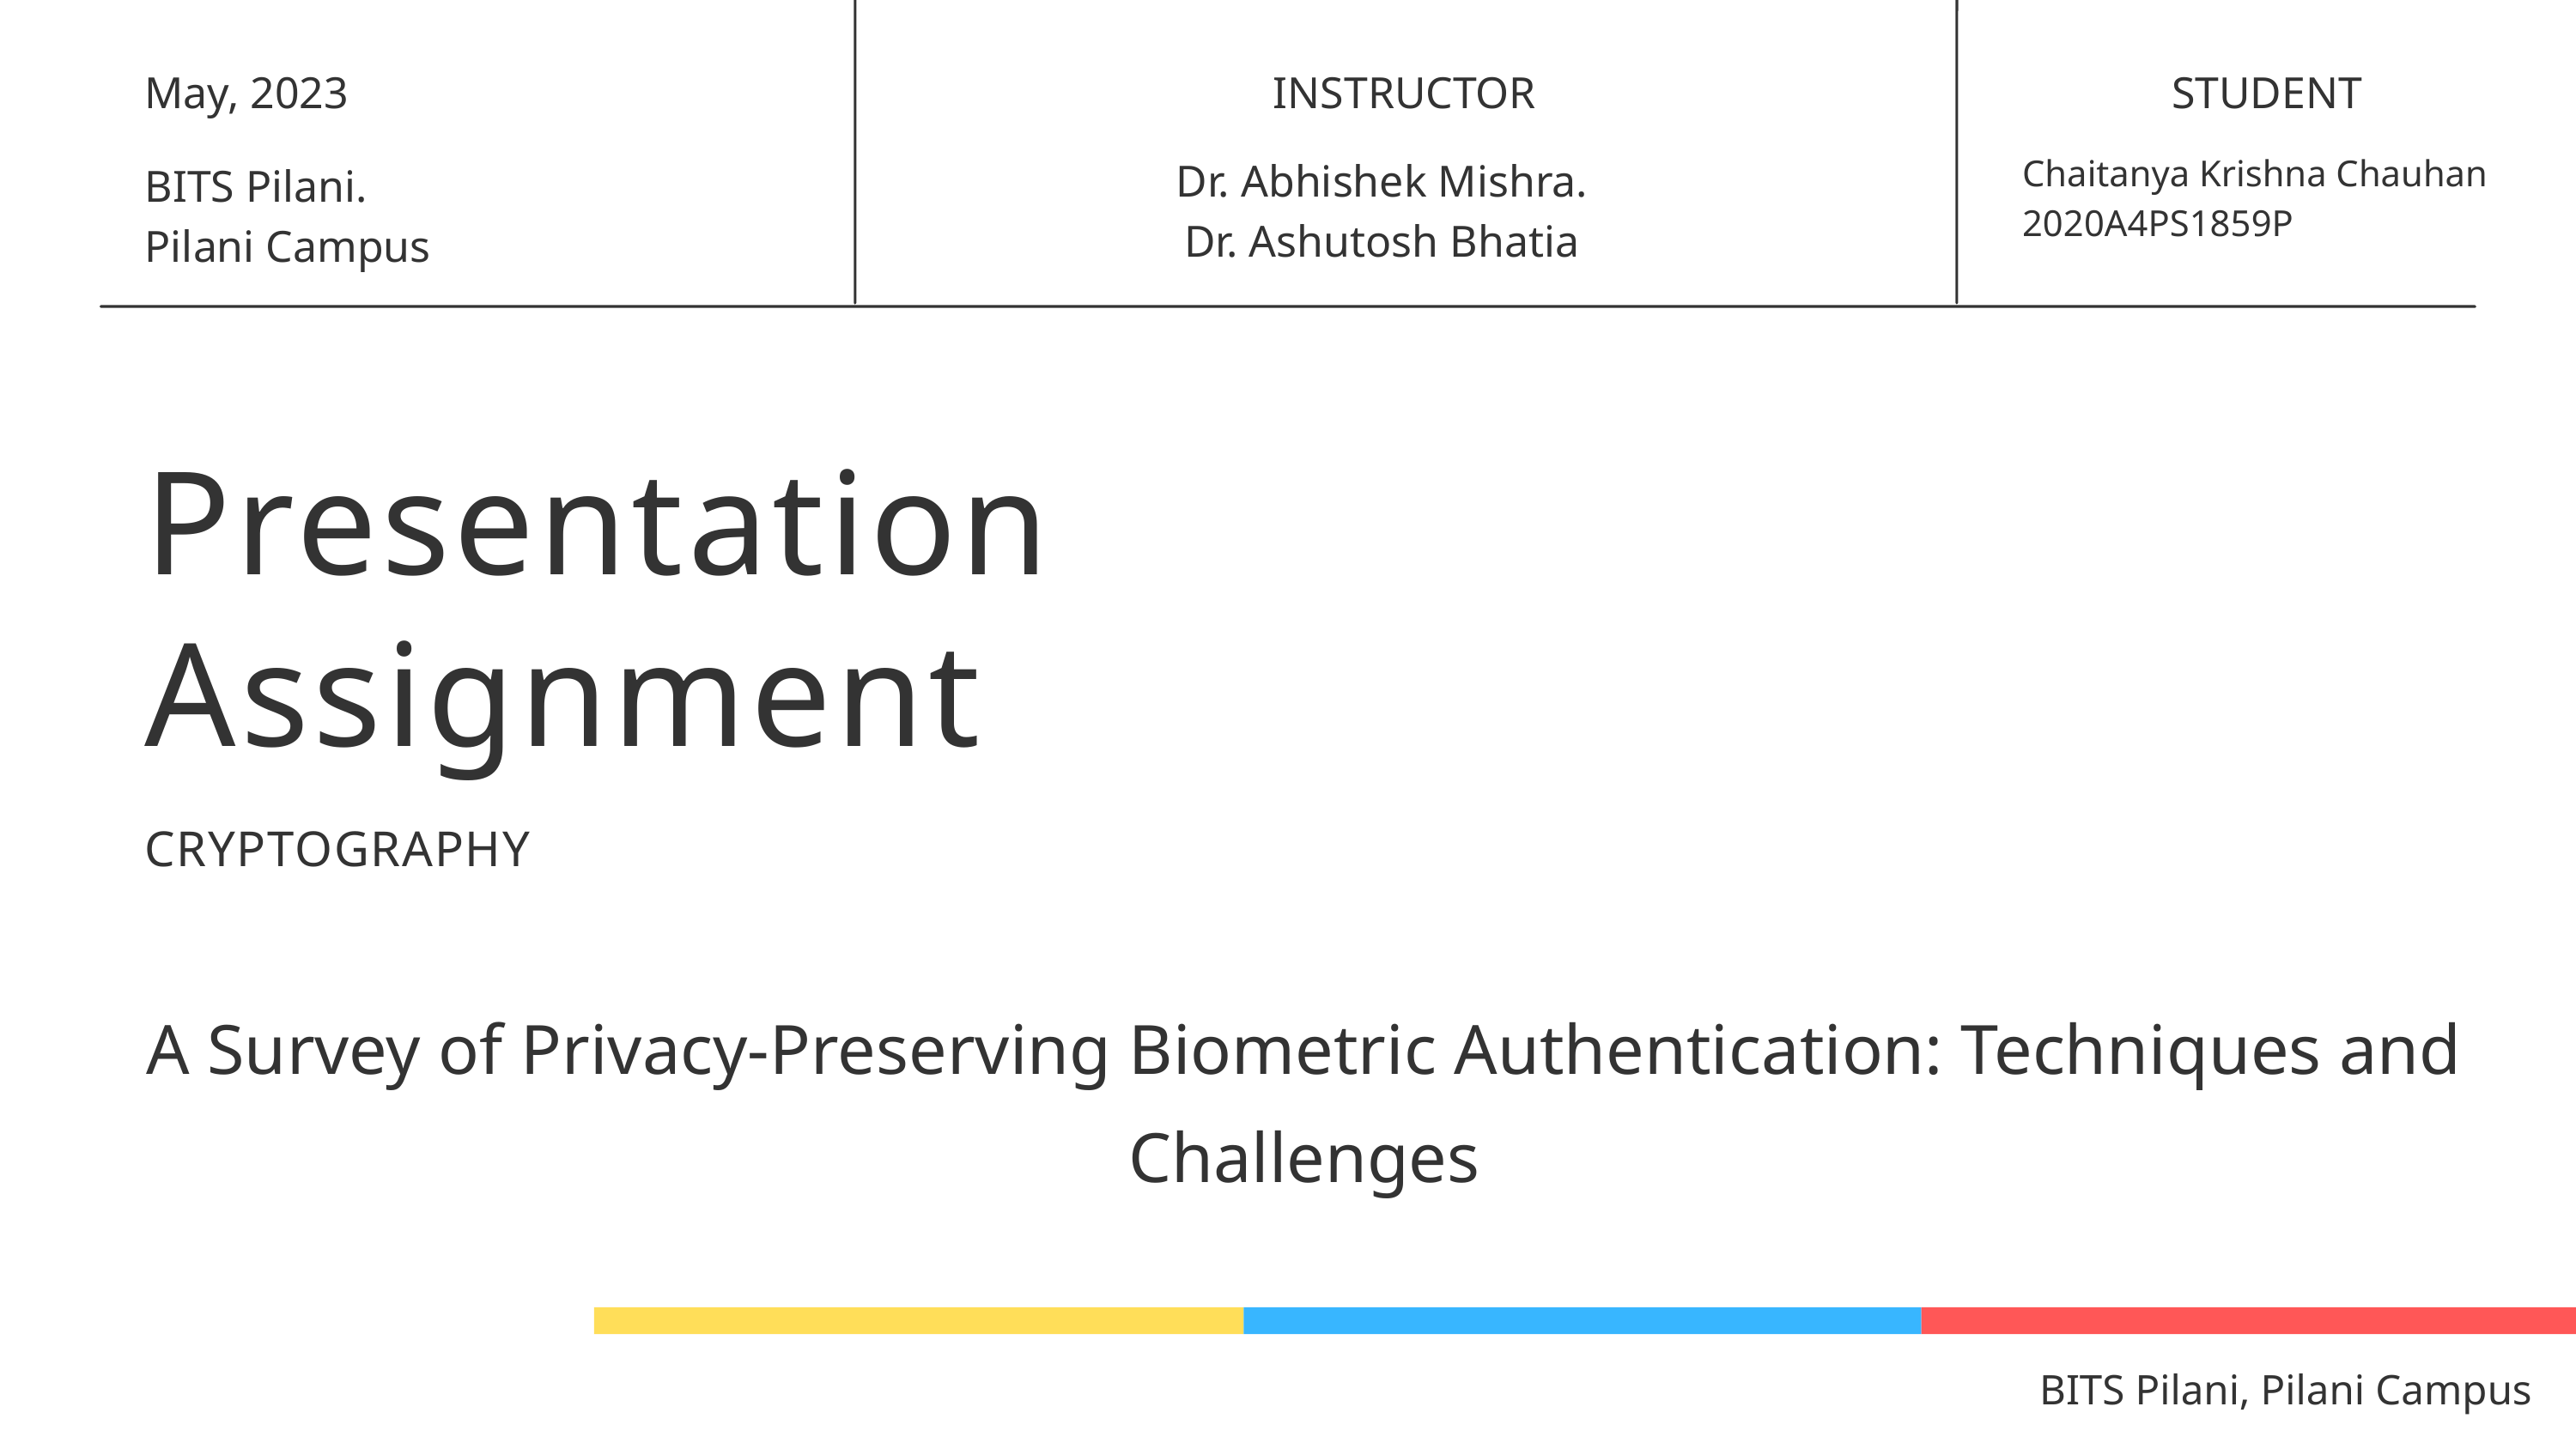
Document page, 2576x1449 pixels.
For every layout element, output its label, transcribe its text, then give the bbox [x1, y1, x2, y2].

text_box INSTRUCTOR [1127, 57, 1536, 118]
text_box Chaitanya Krishna Chauhan 2020A4PS1859P [2021, 143, 2576, 284]
text_box Dr. Ashutosh Bhatia [1054, 205, 1710, 266]
text_box May, 2023 [144, 57, 708, 118]
text_box BITS Pilani. Pilani Campus [144, 150, 708, 271]
text_box CRYPTOGRAPHY [144, 817, 1158, 876]
text_box Dr. Abhishek Mishra. [1054, 145, 1710, 205]
text_box STUDENT [2135, 57, 2362, 118]
text_box BITS Pilani, Pilani Campus [1896, 1348, 2576, 1414]
text_box Presentation Assignment [144, 431, 1467, 775]
text_box A Survey of Privacy-Preserving Biometric Authentication: Techniques and Challenges [103, 979, 2506, 1306]
